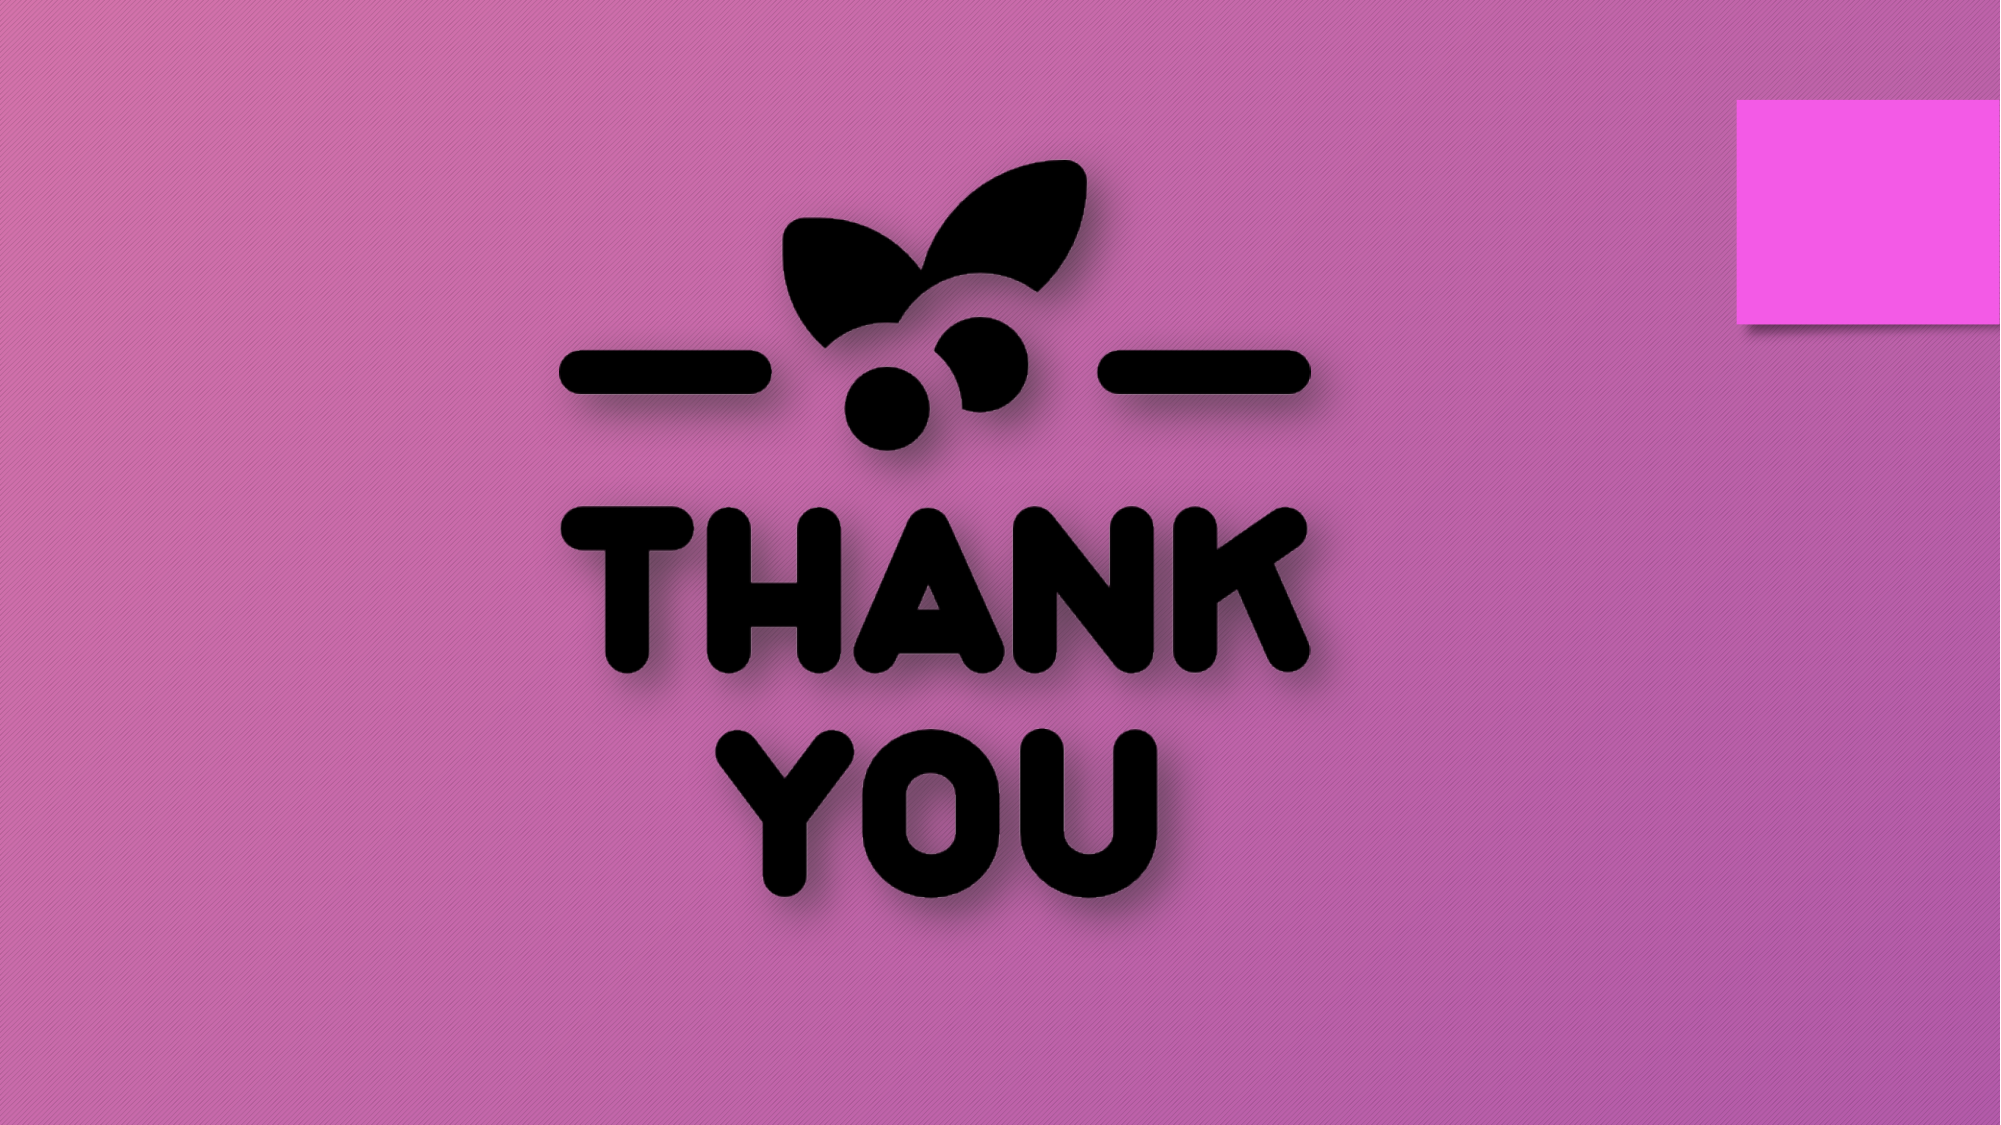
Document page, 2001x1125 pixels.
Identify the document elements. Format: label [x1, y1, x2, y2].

picture [1736, 325, 2000, 347]
picture [559, 153, 1311, 906]
